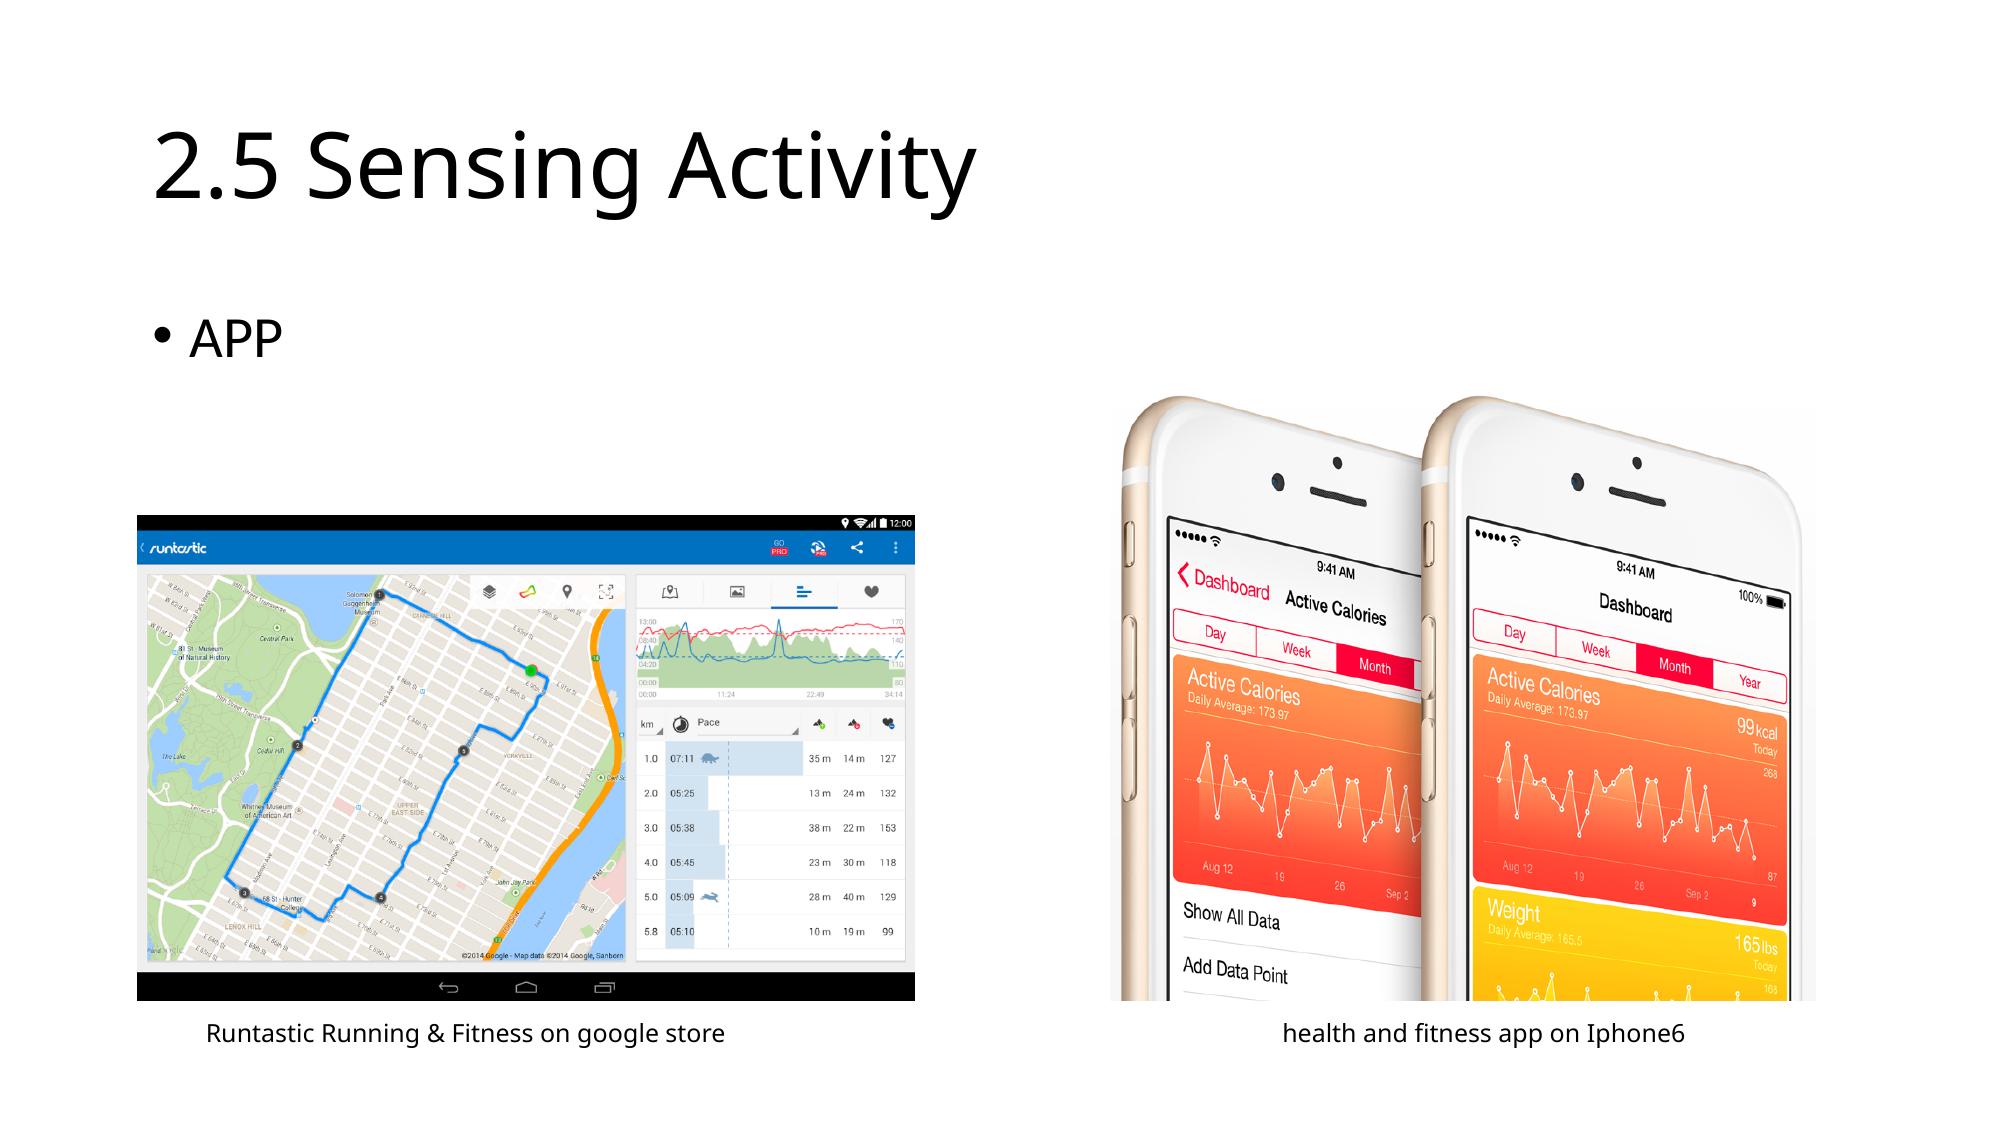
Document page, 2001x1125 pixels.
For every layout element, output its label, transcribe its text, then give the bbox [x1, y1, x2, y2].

text_box health and ﬁtness app on Iphone6 [1267, 1010, 1701, 1055]
text_box Runtastic Running & Fitness on google store [190, 1010, 741, 1055]
picture [137, 515, 915, 1001]
picture [1110, 375, 1816, 1001]
list APP [137, 299, 1863, 1014]
title 2.5 Sensing Activity [137, 59, 1863, 278]
